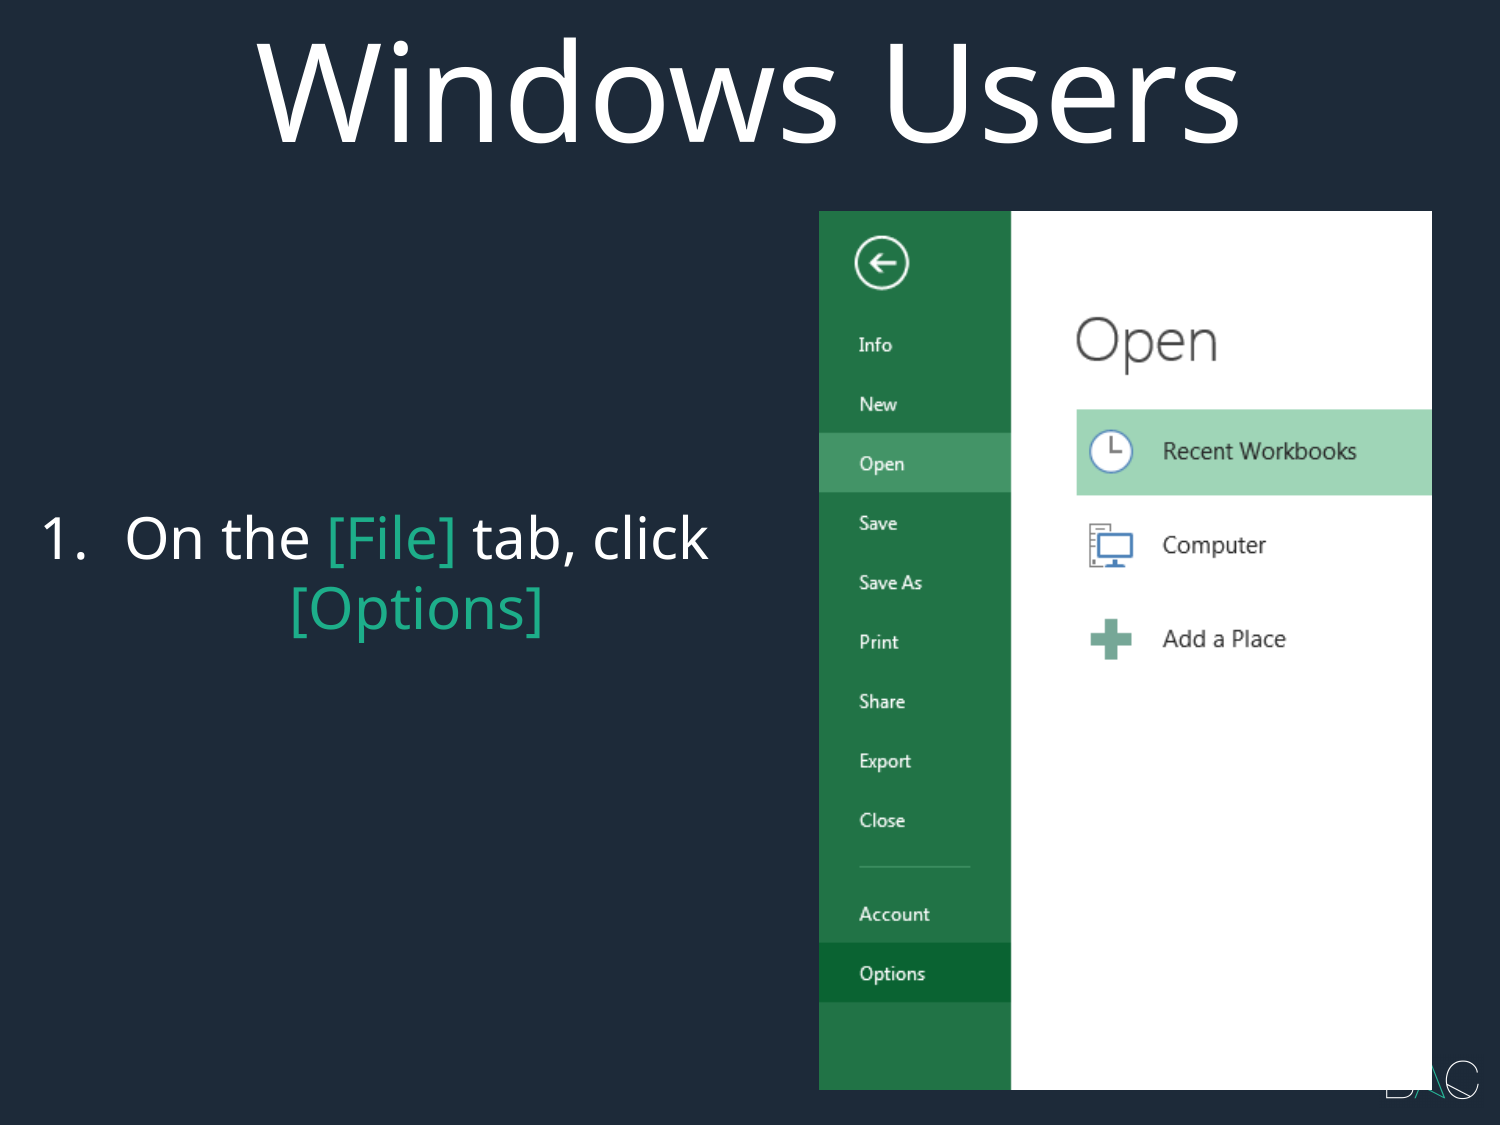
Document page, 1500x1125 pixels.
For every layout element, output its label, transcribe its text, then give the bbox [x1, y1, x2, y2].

text_box On the [File] tab, click [Options] [0, 493, 750, 649]
text_box Windows Users [0, 0, 1500, 178]
picture [818, 210, 1484, 1108]
